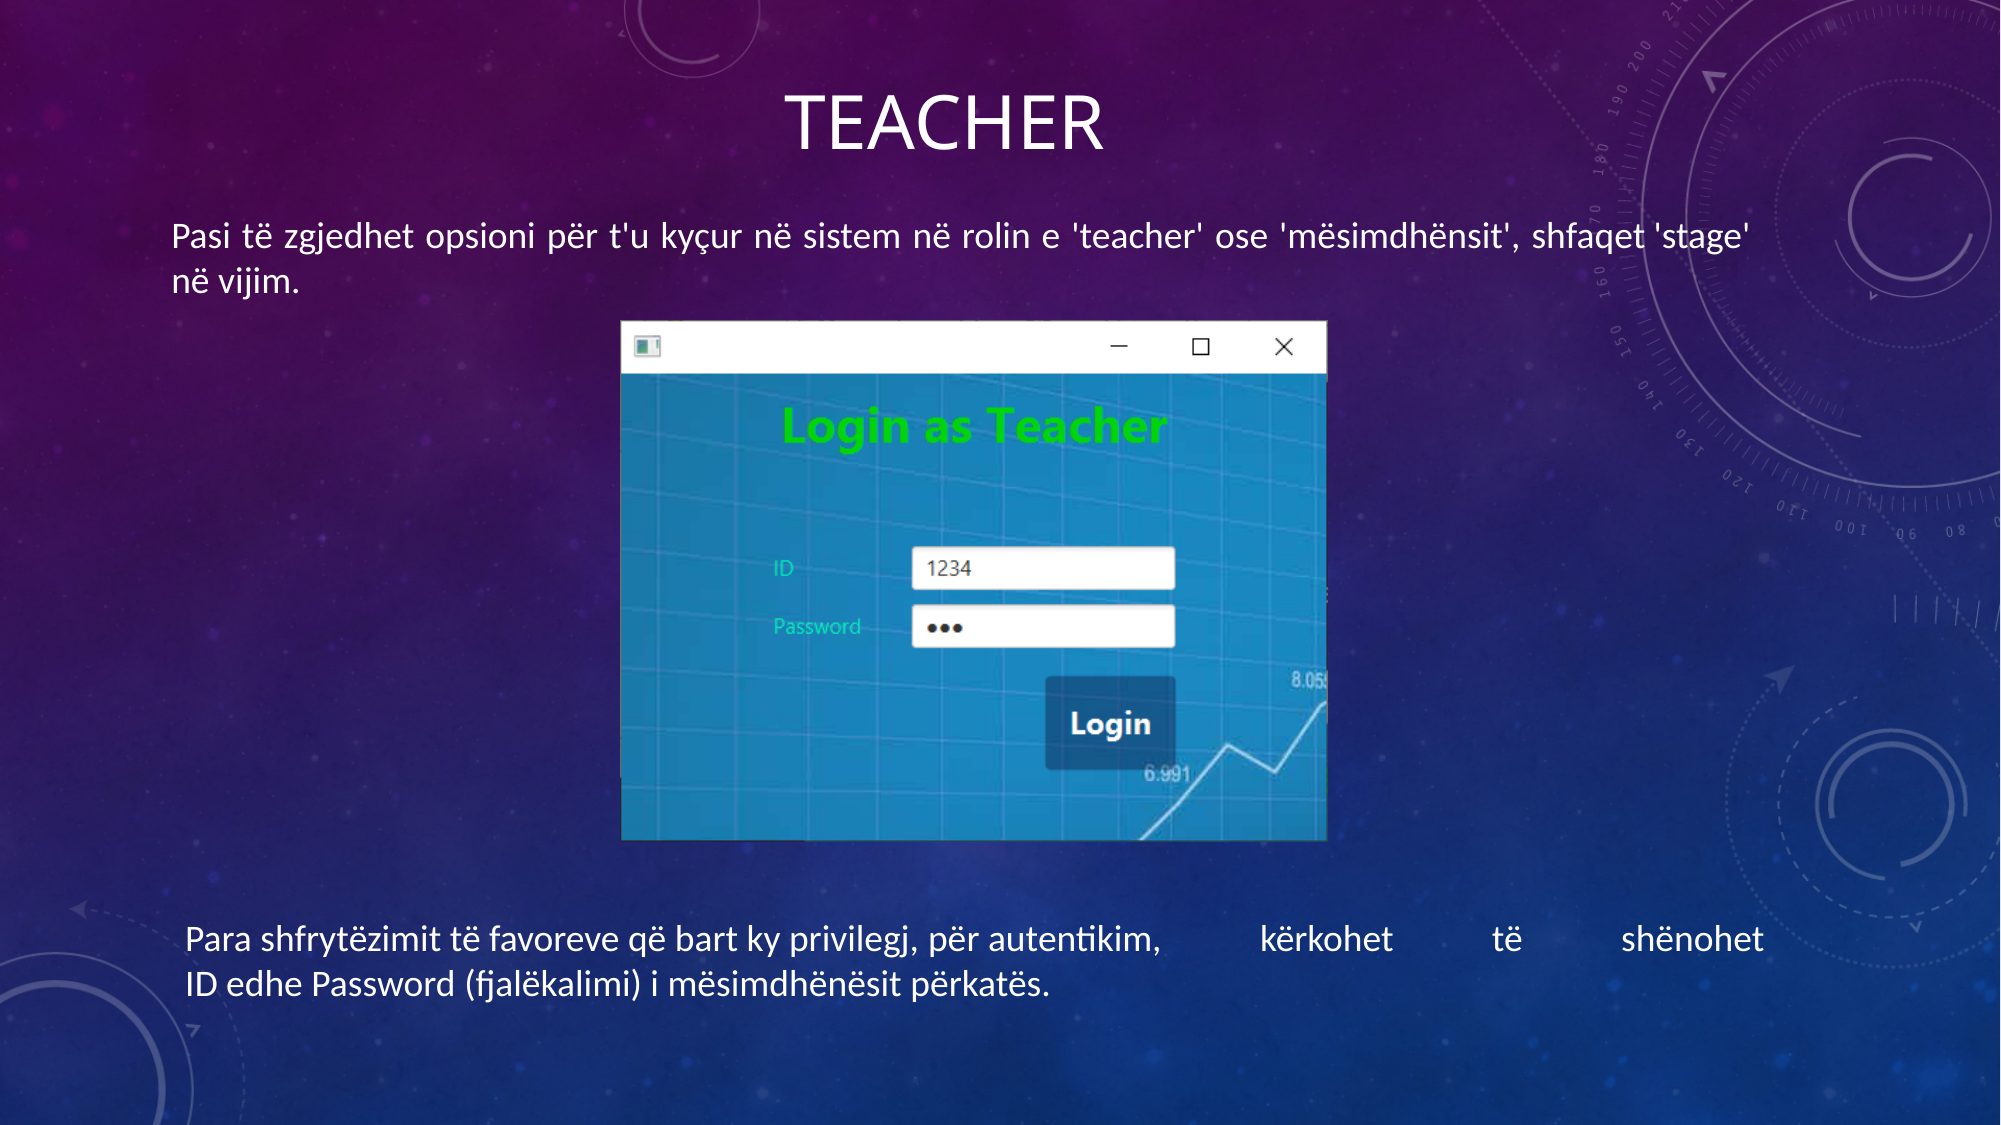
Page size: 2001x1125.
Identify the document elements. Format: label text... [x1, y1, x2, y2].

text_box Pasi të zgjedhet opsioni për t'u kyçur në sistem në rolin e 'teacher' ose 'mësimdhënsit', shfaqet 'stage' në vijim. [156, 203, 1766, 309]
text_box Para shfrytëzimit të favoreve që bart ky privilegj, për autentikim, kërkohet të shënohet ID edhe Password (fjalëkalimi) i mësimdhënësit përkatës. [170, 906, 1780, 1012]
picture [0, 0, 2001, 1125]
title Teacher [114, 0, 1776, 239]
